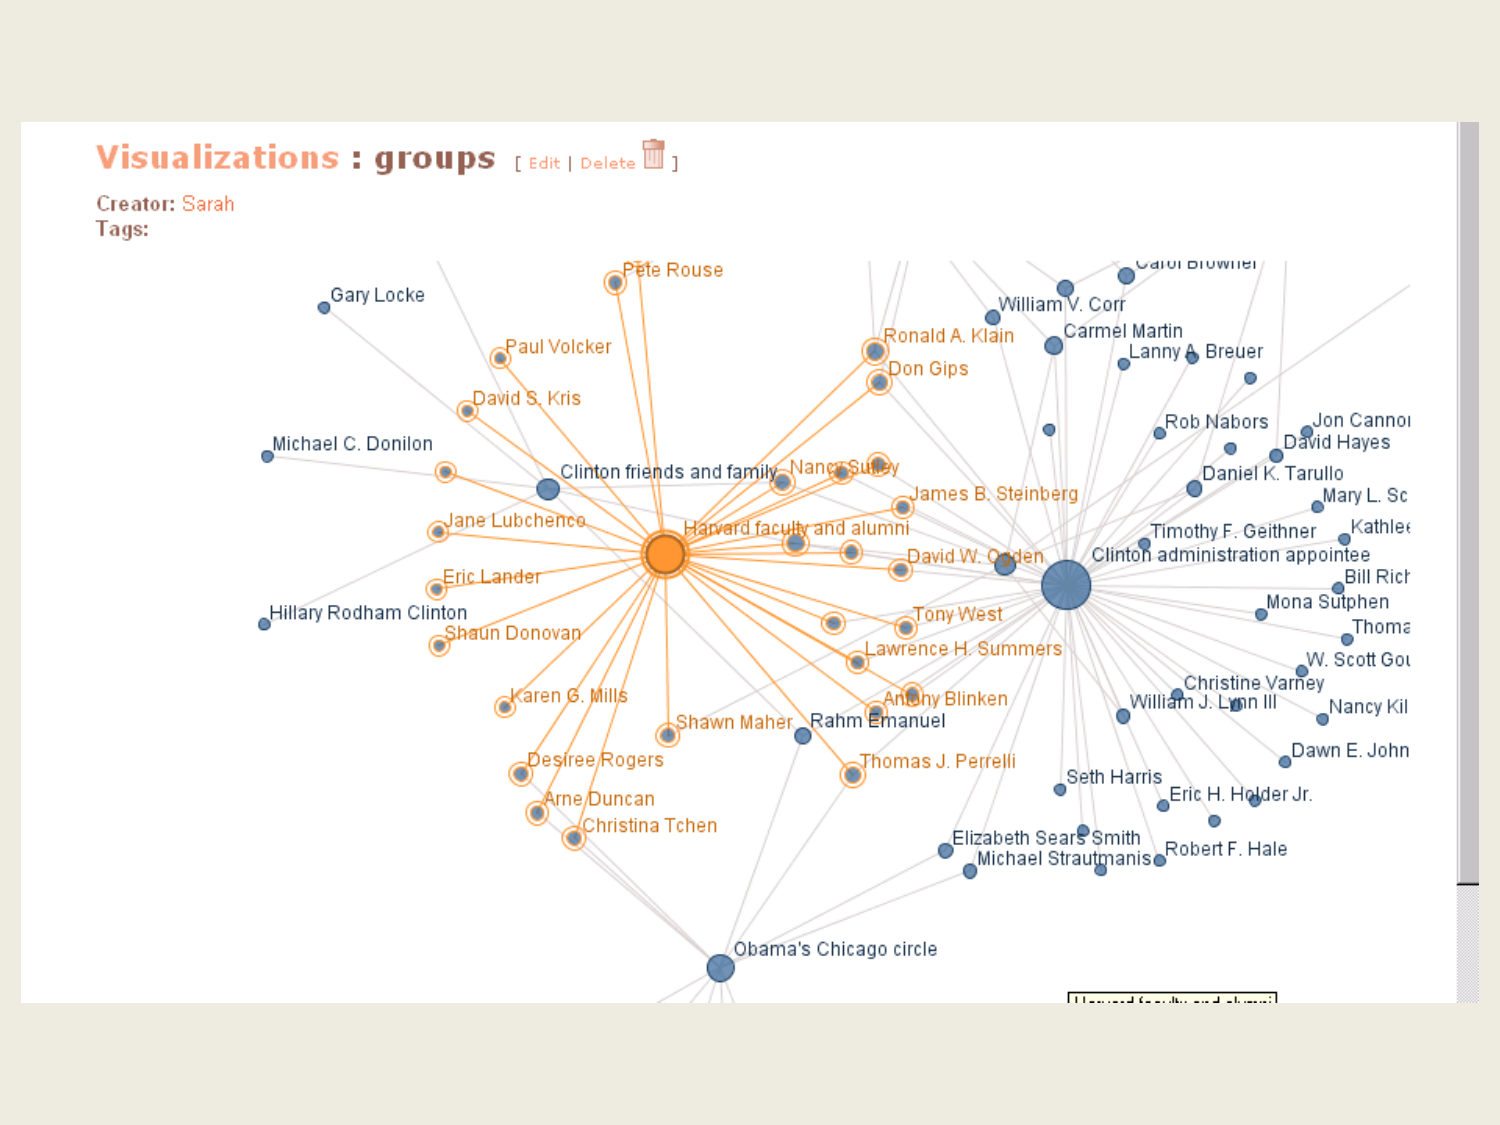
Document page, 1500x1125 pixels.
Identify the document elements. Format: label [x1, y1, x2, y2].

picture [20, 122, 1479, 1003]
